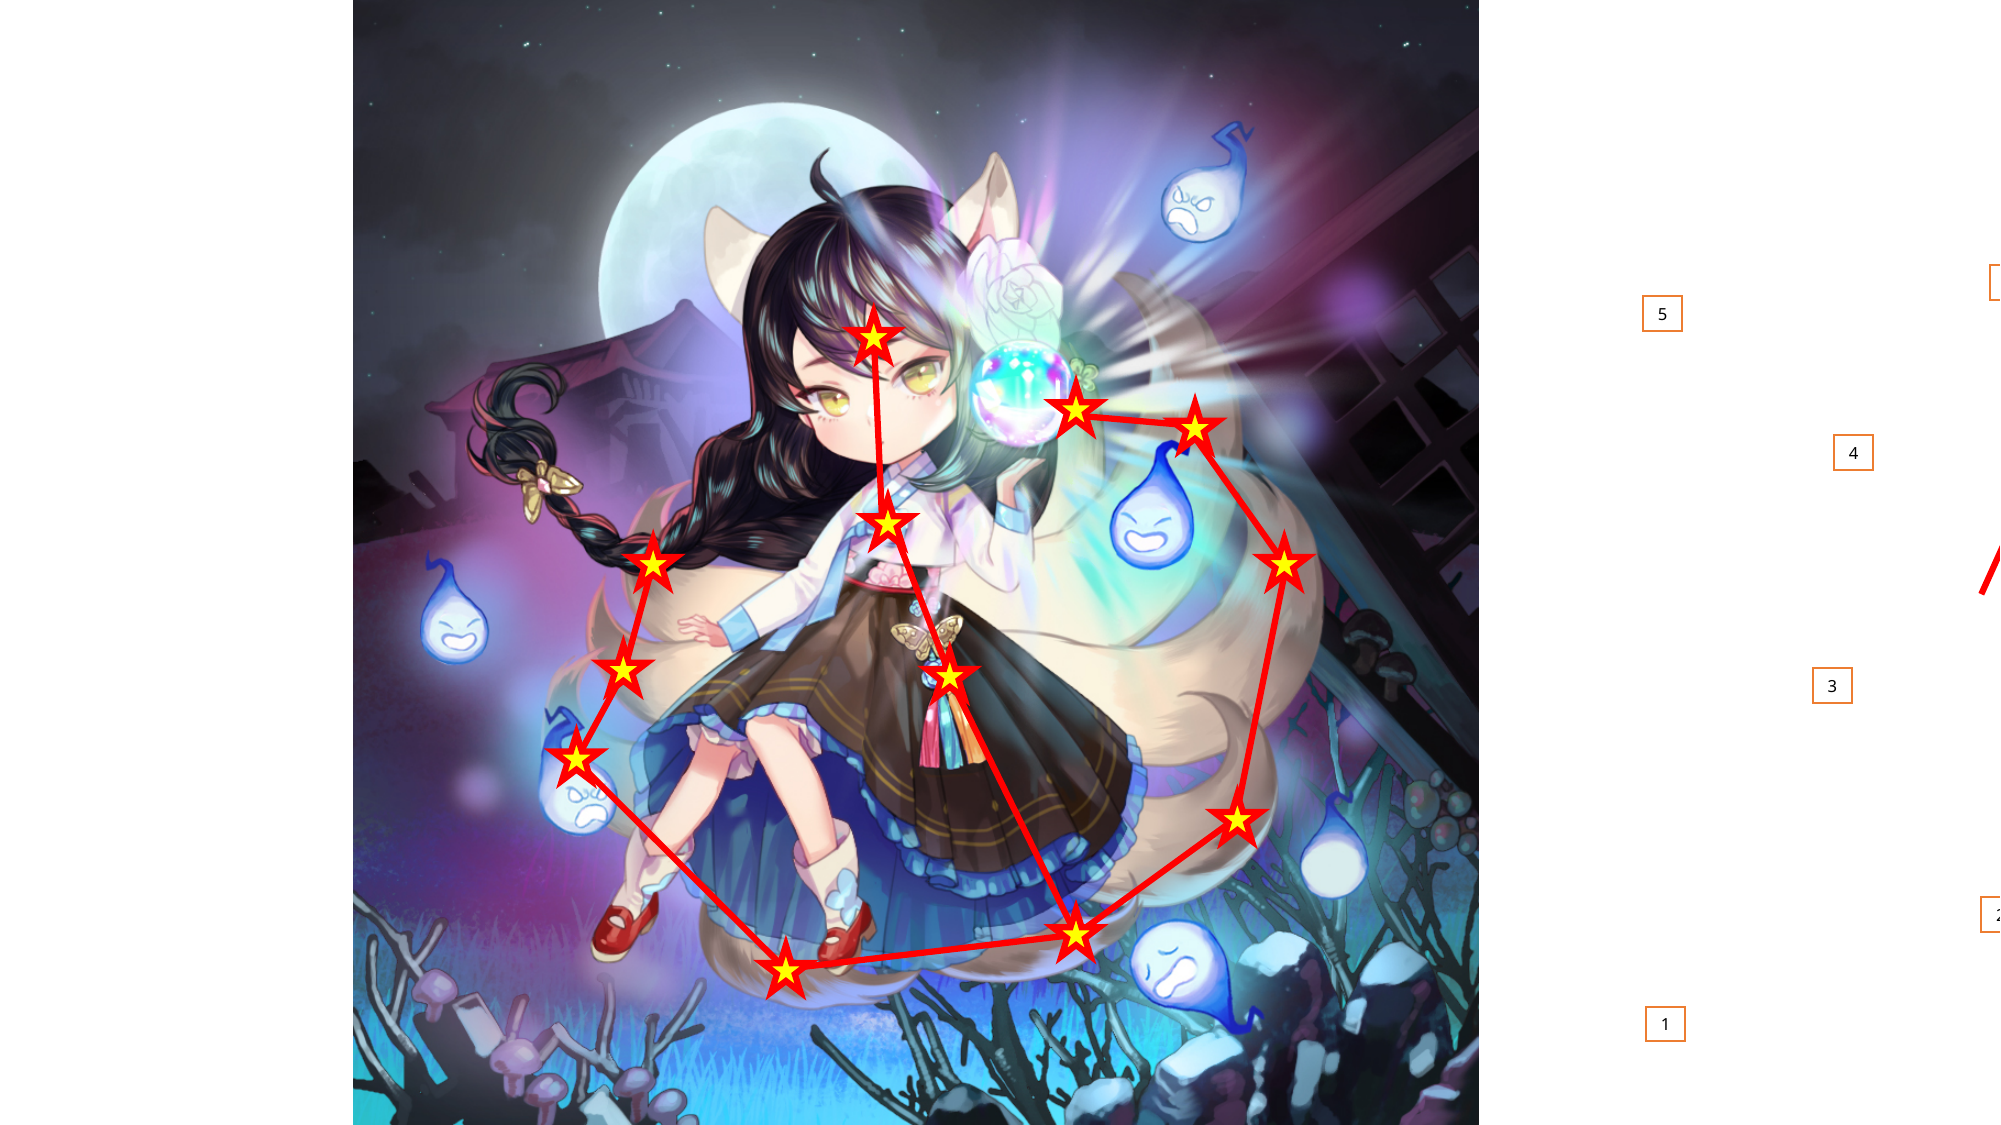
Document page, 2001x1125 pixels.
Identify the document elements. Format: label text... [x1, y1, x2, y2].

text_box 7 [1989, 264, 2000, 301]
text_box 1 [1645, 1006, 1686, 1042]
text_box 2 [1980, 896, 2000, 933]
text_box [353, 0, 1479, 1125]
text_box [1981, 329, 2000, 595]
text_box 5 [1642, 295, 1683, 332]
text_box 3 [1812, 667, 1853, 704]
text_box 4 [1833, 434, 1874, 471]
